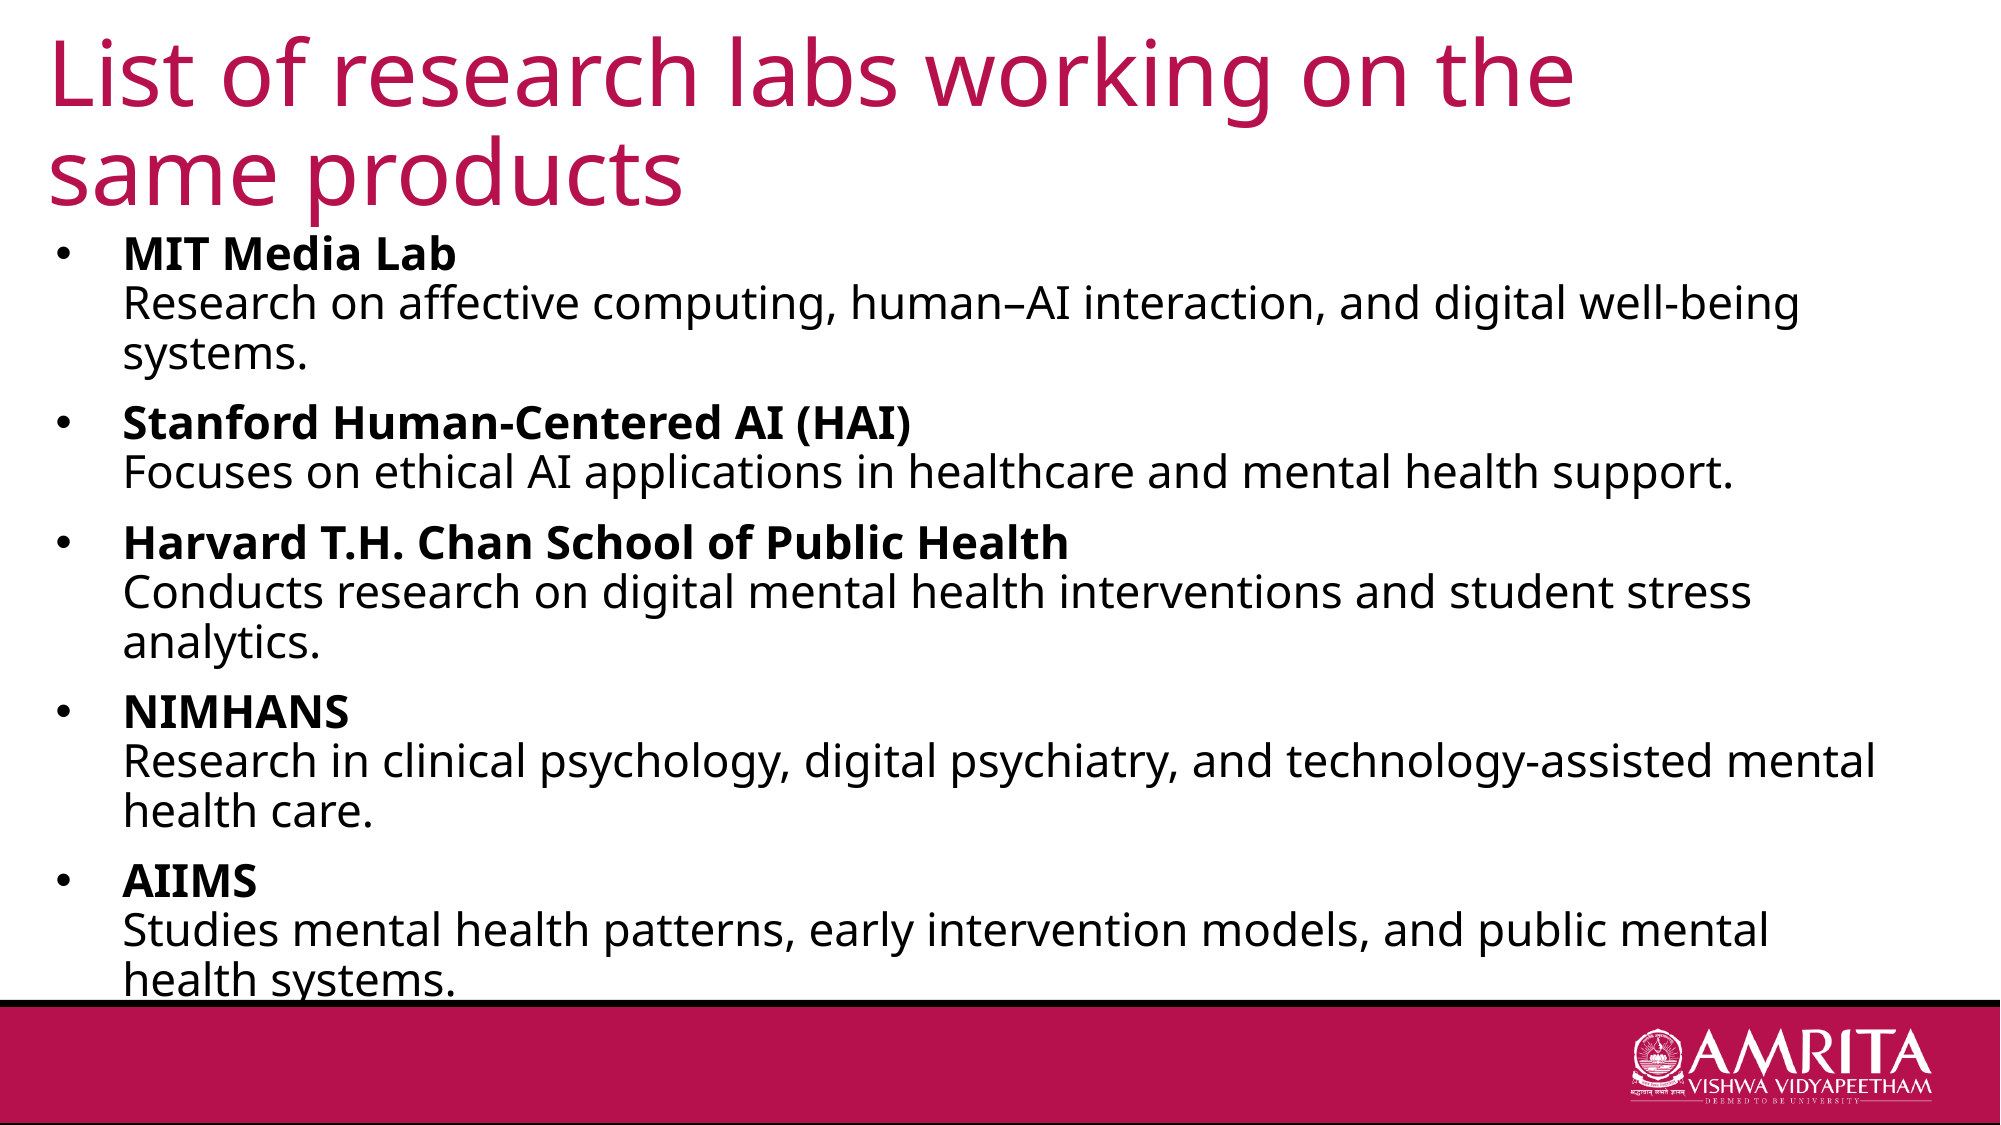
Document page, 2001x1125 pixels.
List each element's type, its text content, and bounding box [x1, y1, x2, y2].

list MIT Media Lab Research on affective computing, human–AI interaction, and digital well-being systems. Stanford Human-Centered AI (HAI) Focuses on ethical AI applications in healthcare and mental health support. Harvard T.H. Chan School of Public Health Conducts research on digital mental health interventions and student stress analytics. NIMHANS Research in clinical psychology, digital psychiatry, and technology-assisted mental health care. AIIMS Studies mental health patterns, early intervention models, and public mental health systems. [32, 223, 1905, 1014]
title List of research labs working on the same products [32, 17, 1758, 223]
picture [1622, 1011, 1940, 1113]
